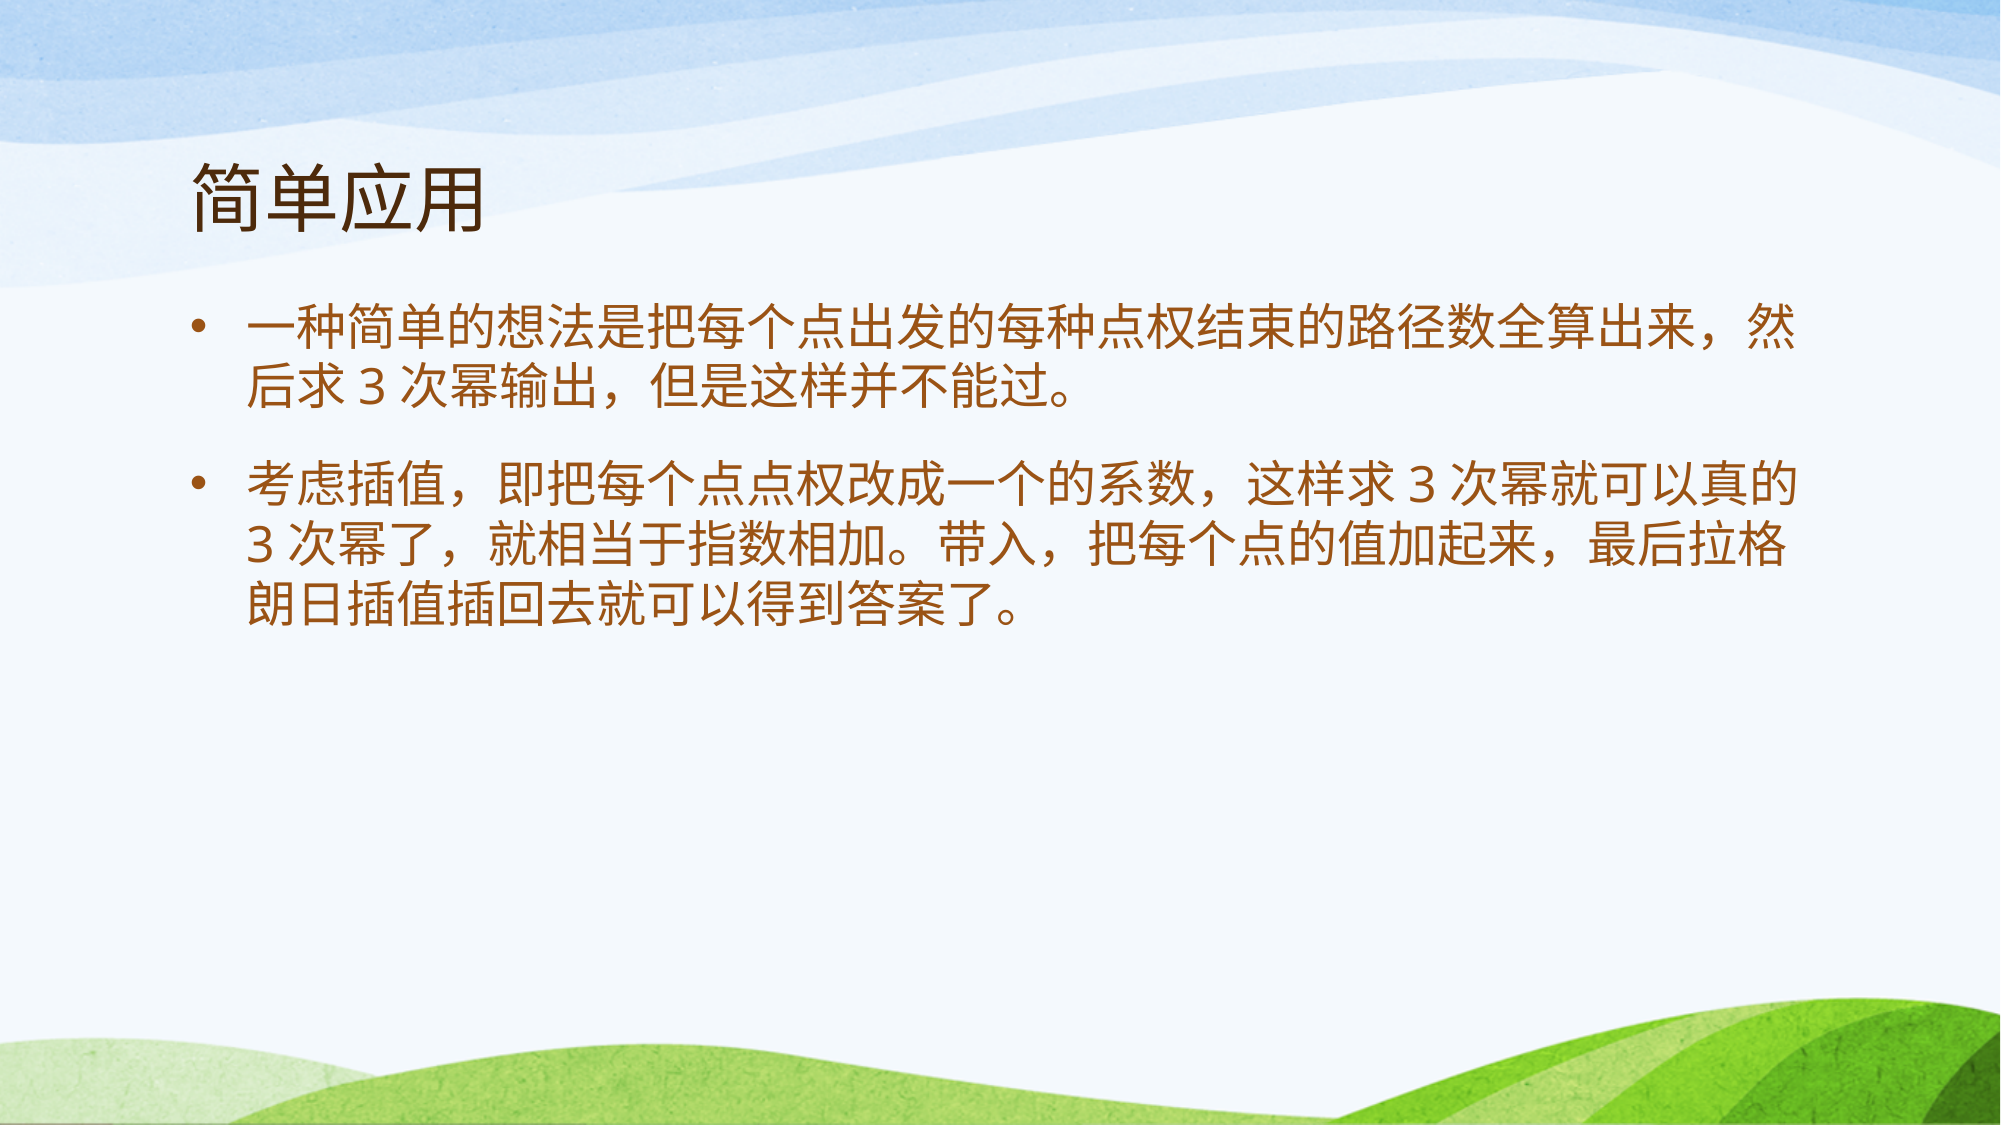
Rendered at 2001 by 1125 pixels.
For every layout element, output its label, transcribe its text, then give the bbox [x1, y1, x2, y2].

title 简单应用 [174, 50, 1825, 250]
picture [0, 0, 2001, 1125]
